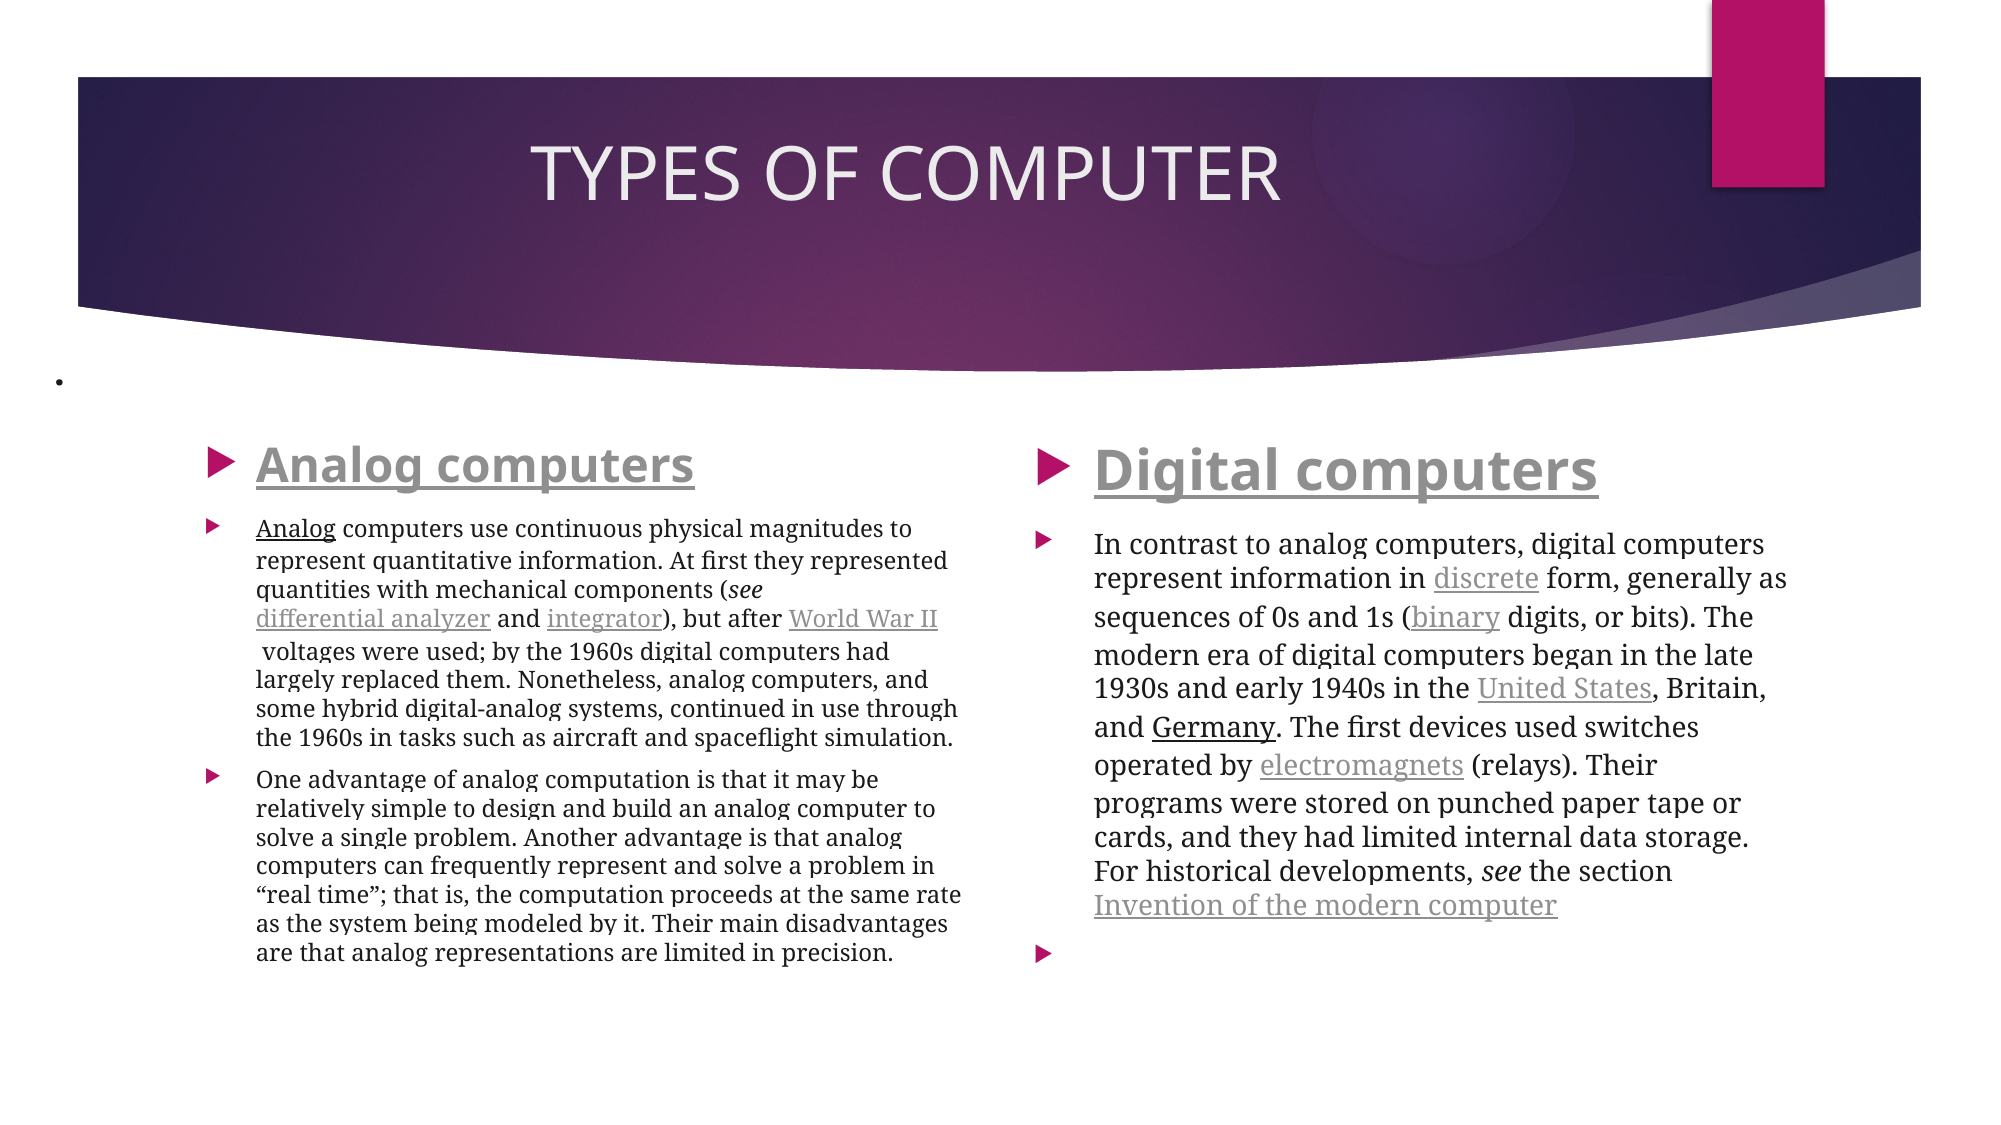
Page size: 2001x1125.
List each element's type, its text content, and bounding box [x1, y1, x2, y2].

text_box . [39, 340, 1396, 401]
list Digital computers In contrast to analog computers, digital computers represent information in discrete form, generally as sequences of 0s and 1s (binary digits, or bits). The modern era of digital computers began in the late 1930s and early 1940s in the United States, Britain, and Germany. The first devices used switches operated by electromagnets (relays). Their programs were stored on punched paper tape or cards, and they had limited internal data storage. For historical developments, see the section Invention of the modern computer [1018, 427, 1810, 988]
list Analog computers Analog computers use continuous physical magnitudes to represent quantitative information. At first they represented quantities with mechanical components (see differential analyzer and integrator), but after World War II voltages were used; by the 1960s digital computers had largely replaced them. Nonetheless, analog computers, and some hybrid digital-analog systems, continued in use through the 1960s in tasks such as aircraft and spaceflight simulation. One advantage of analog computation is that it may be relatively simple to design and build an analog computer to solve a single problem. Another advantage is that analog computers can frequently represent and solve a problem in “real time”; that is, the computation proceeds at the same rate as the system being modeled by it. Their main disadvantages are that analog representations are limited in precision. [189, 427, 981, 988]
title TYPES OF COMPUTER [125, 61, 1850, 279]
